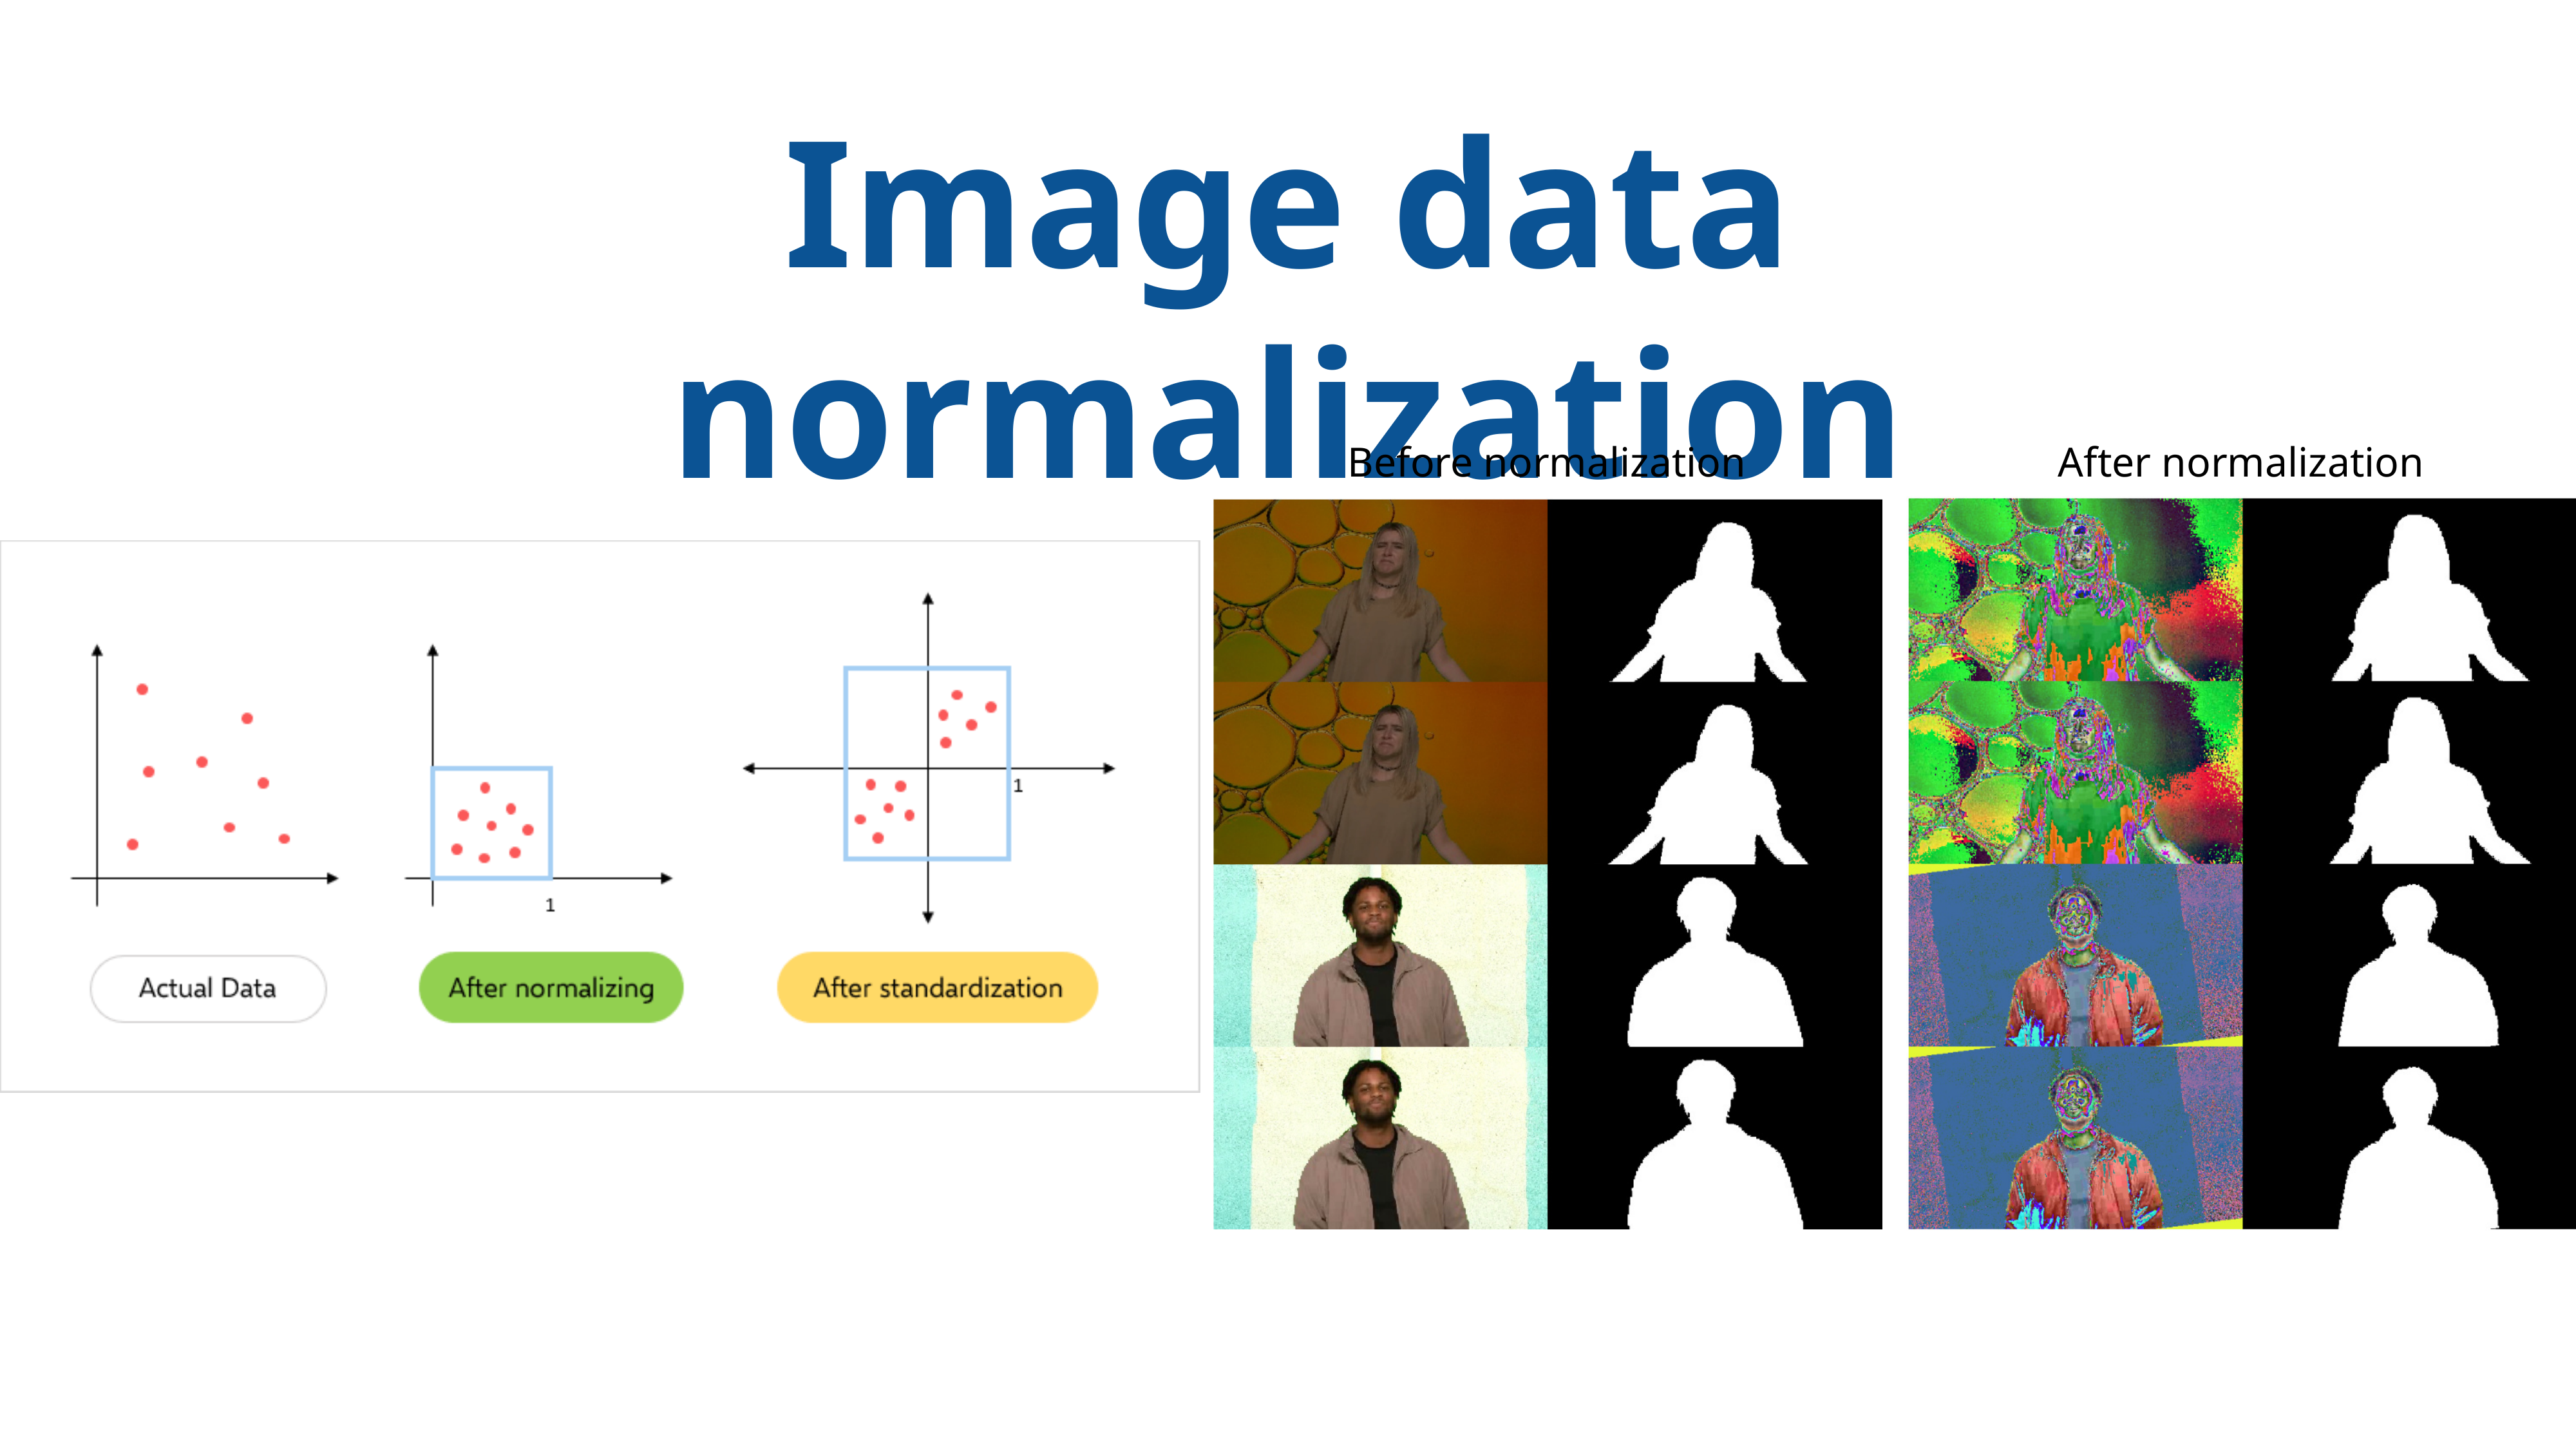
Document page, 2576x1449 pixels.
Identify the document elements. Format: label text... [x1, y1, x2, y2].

picture [1212, 498, 1882, 1230]
picture [0, 540, 1200, 1093]
text_box Before normalization [1336, 426, 1759, 495]
picture [1906, 496, 2576, 1232]
text_box After normalization [2029, 426, 2453, 495]
text_box Image data normalization [185, 82, 2391, 524]
